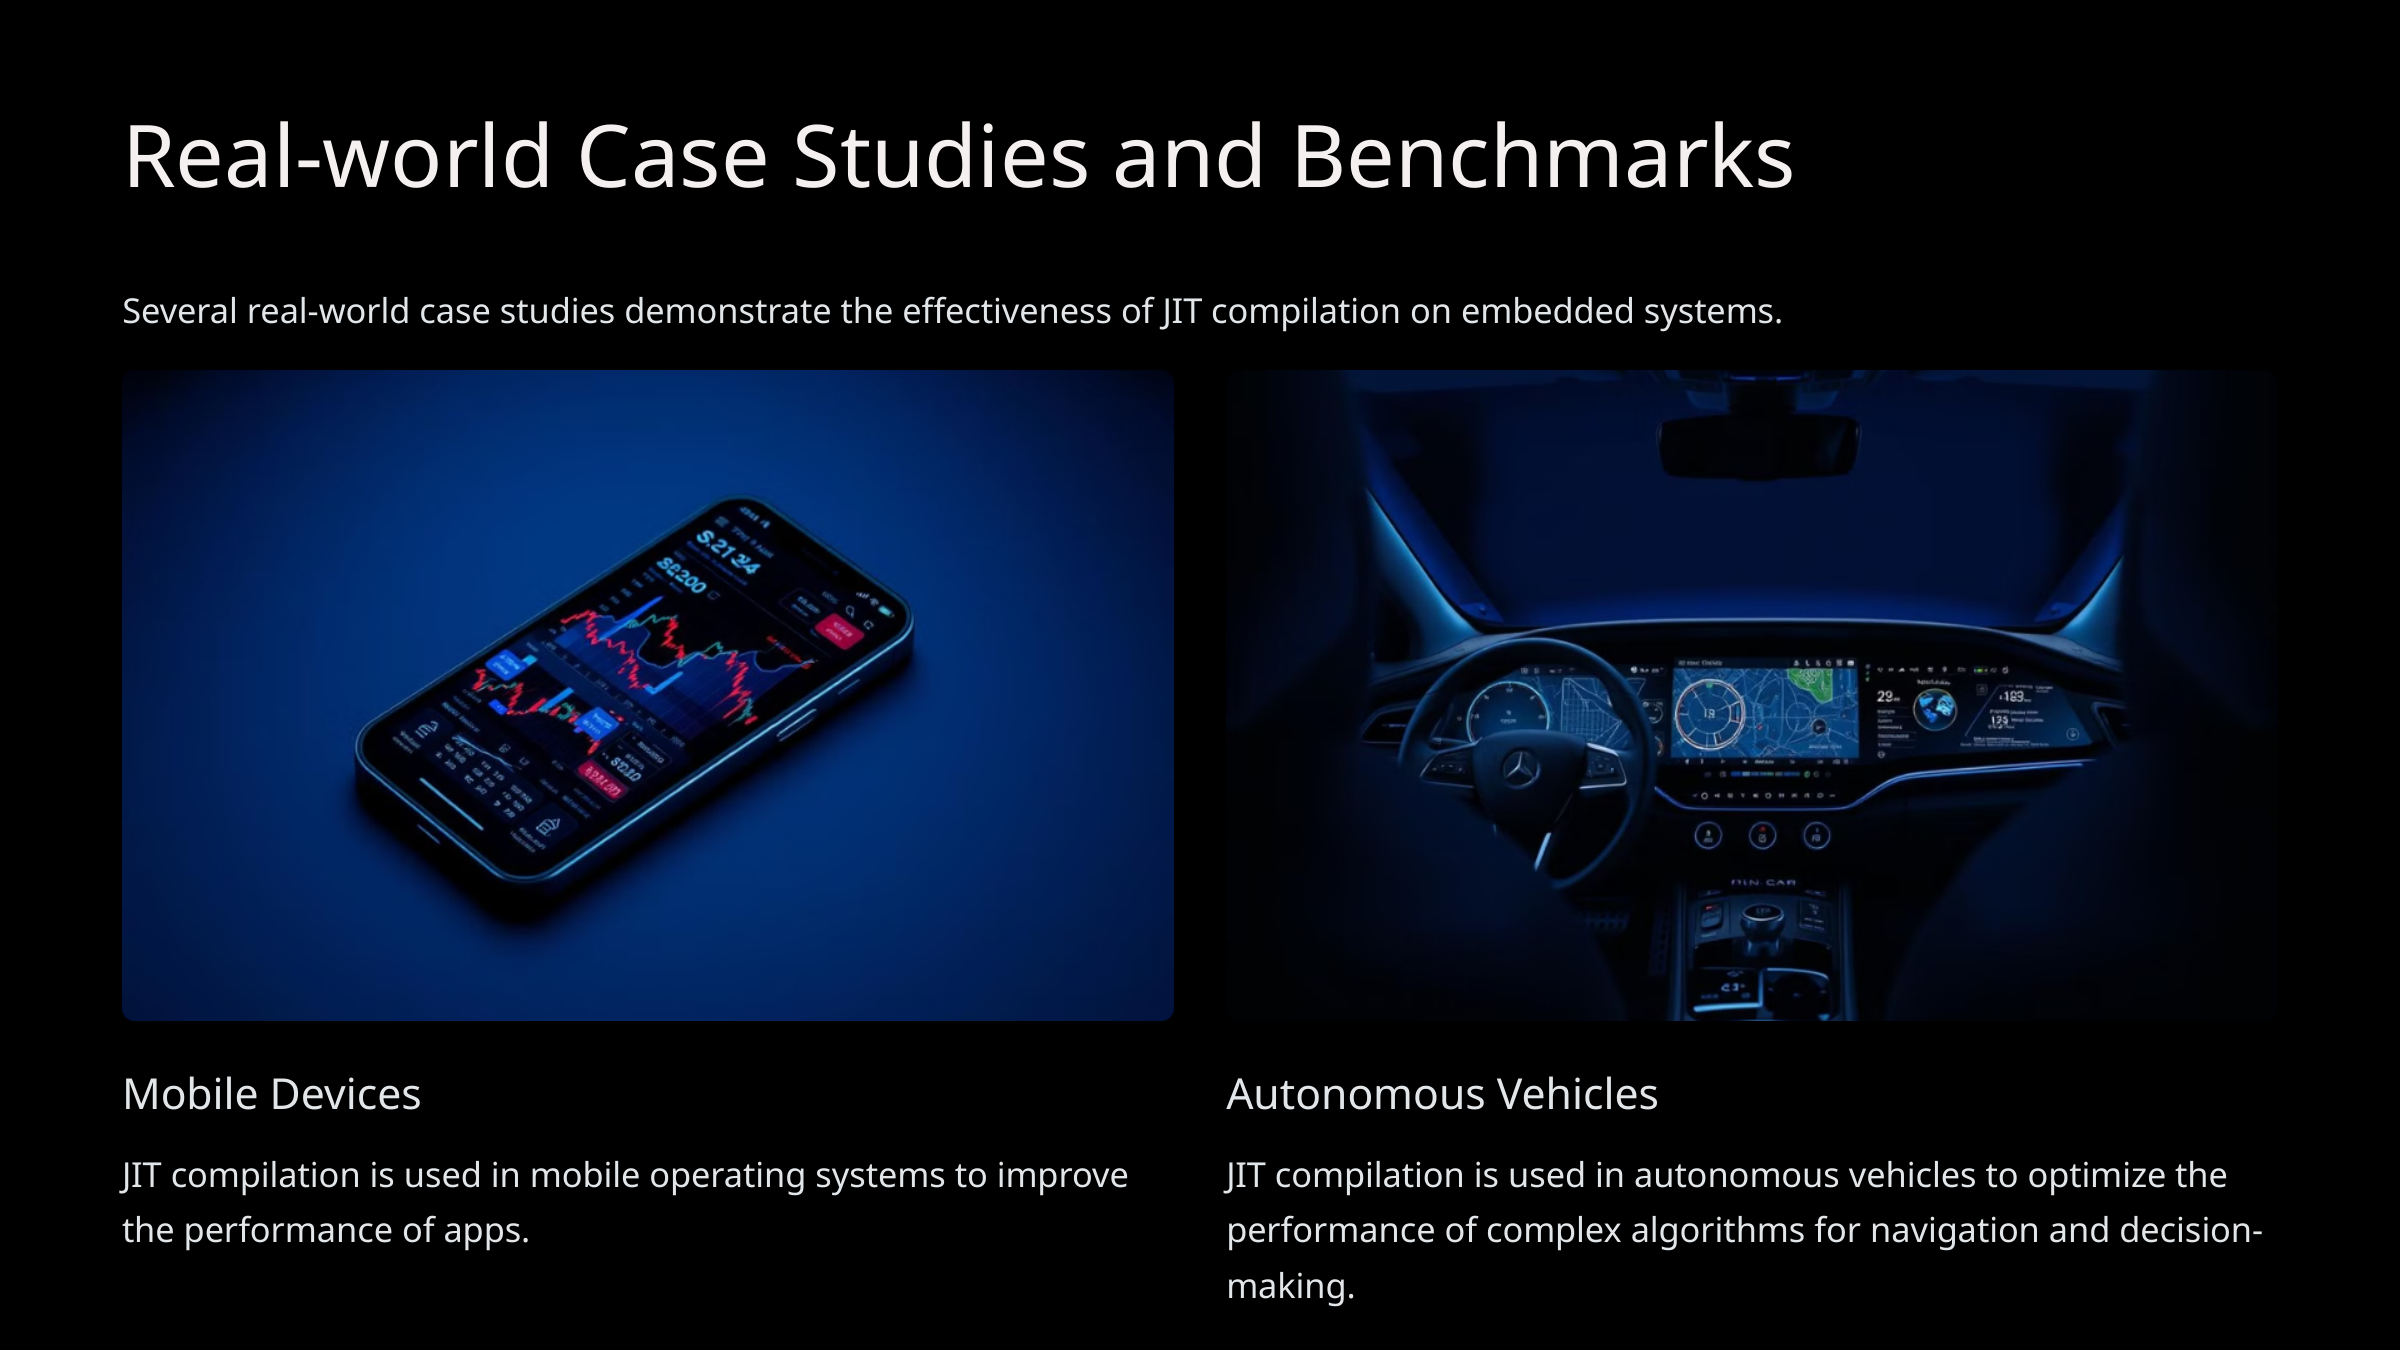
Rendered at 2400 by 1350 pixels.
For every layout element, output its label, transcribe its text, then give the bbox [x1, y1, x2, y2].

text_box JIT compilation is used in autonomous vehicles to optimize the performance of complex algorithms for navigation and decision-making. [1226, 1139, 2278, 1307]
text_box Mobile Devices [122, 1063, 559, 1119]
text_box Several real-world case studies demonstrate the effectiveness of JIT compilation on embedded systems. [122, 275, 2278, 331]
text_box JIT compilation is used in mobile operating systems to improve the performance of apps. [122, 1139, 1174, 1252]
text_box Autonomous Vehicles [1226, 1063, 1693, 1119]
picture [122, 370, 1174, 1021]
text_box Real-world Case Studies and Benchmarks [122, 96, 1913, 206]
picture [1226, 370, 2278, 1021]
